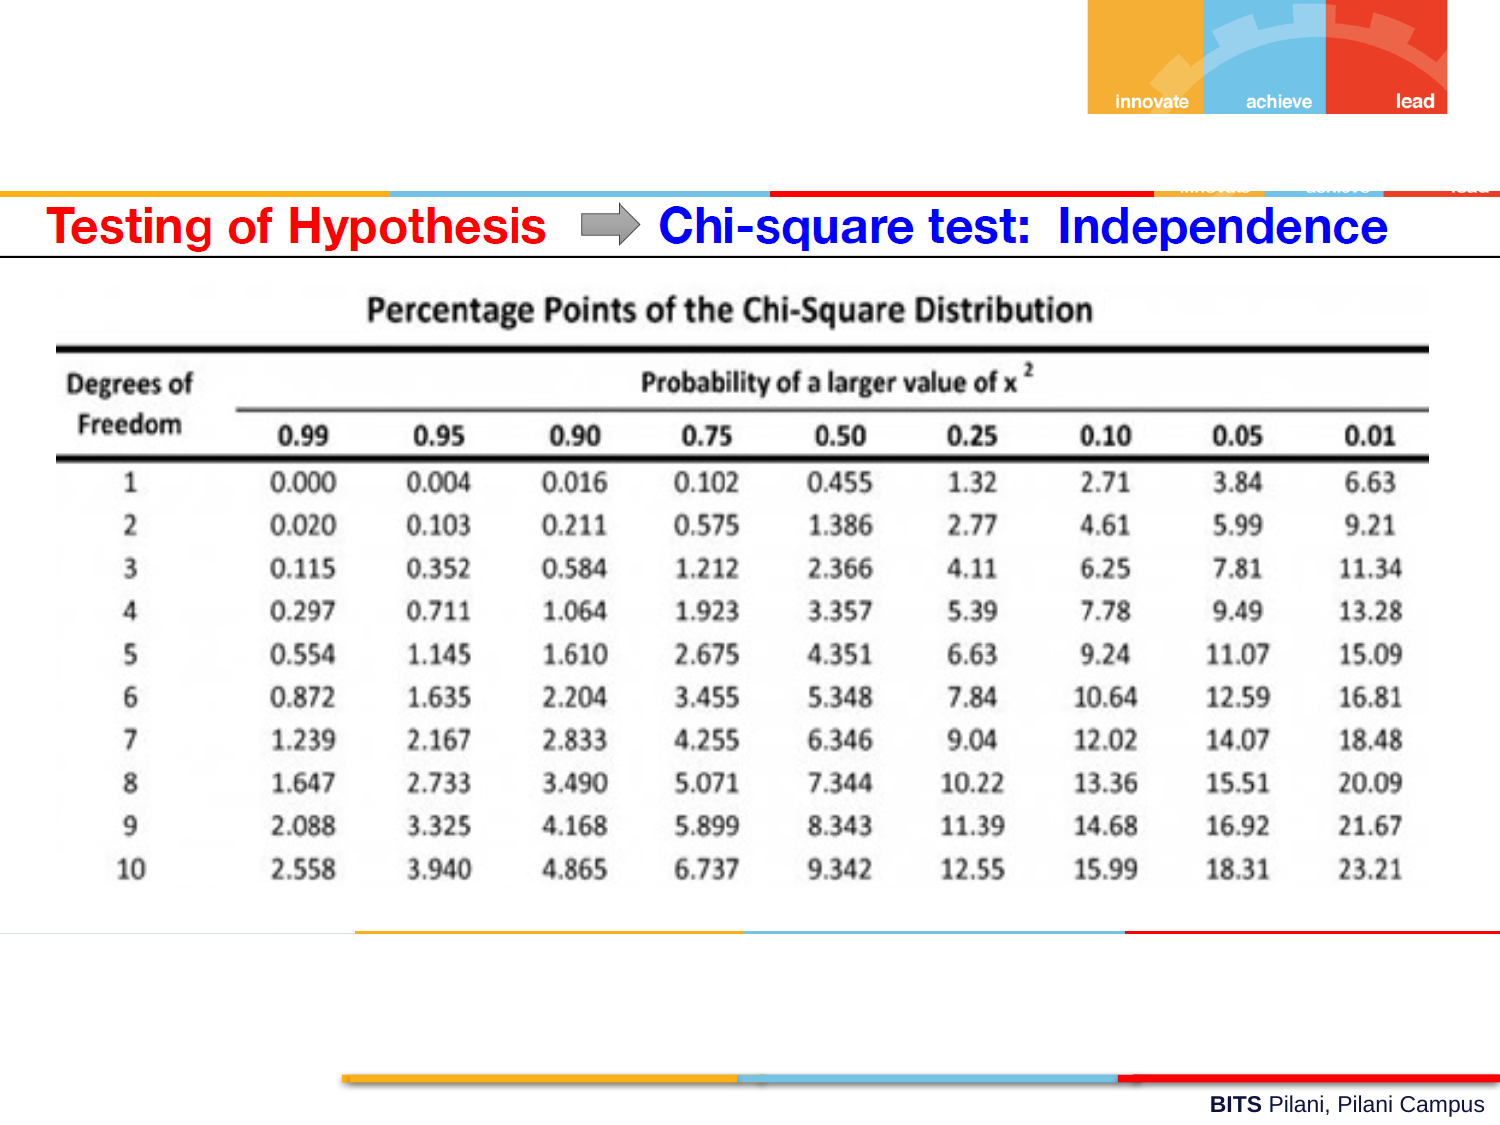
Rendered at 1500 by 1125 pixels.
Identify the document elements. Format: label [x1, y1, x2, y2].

picture [1087, 0, 1448, 114]
picture [0, 190, 1500, 934]
